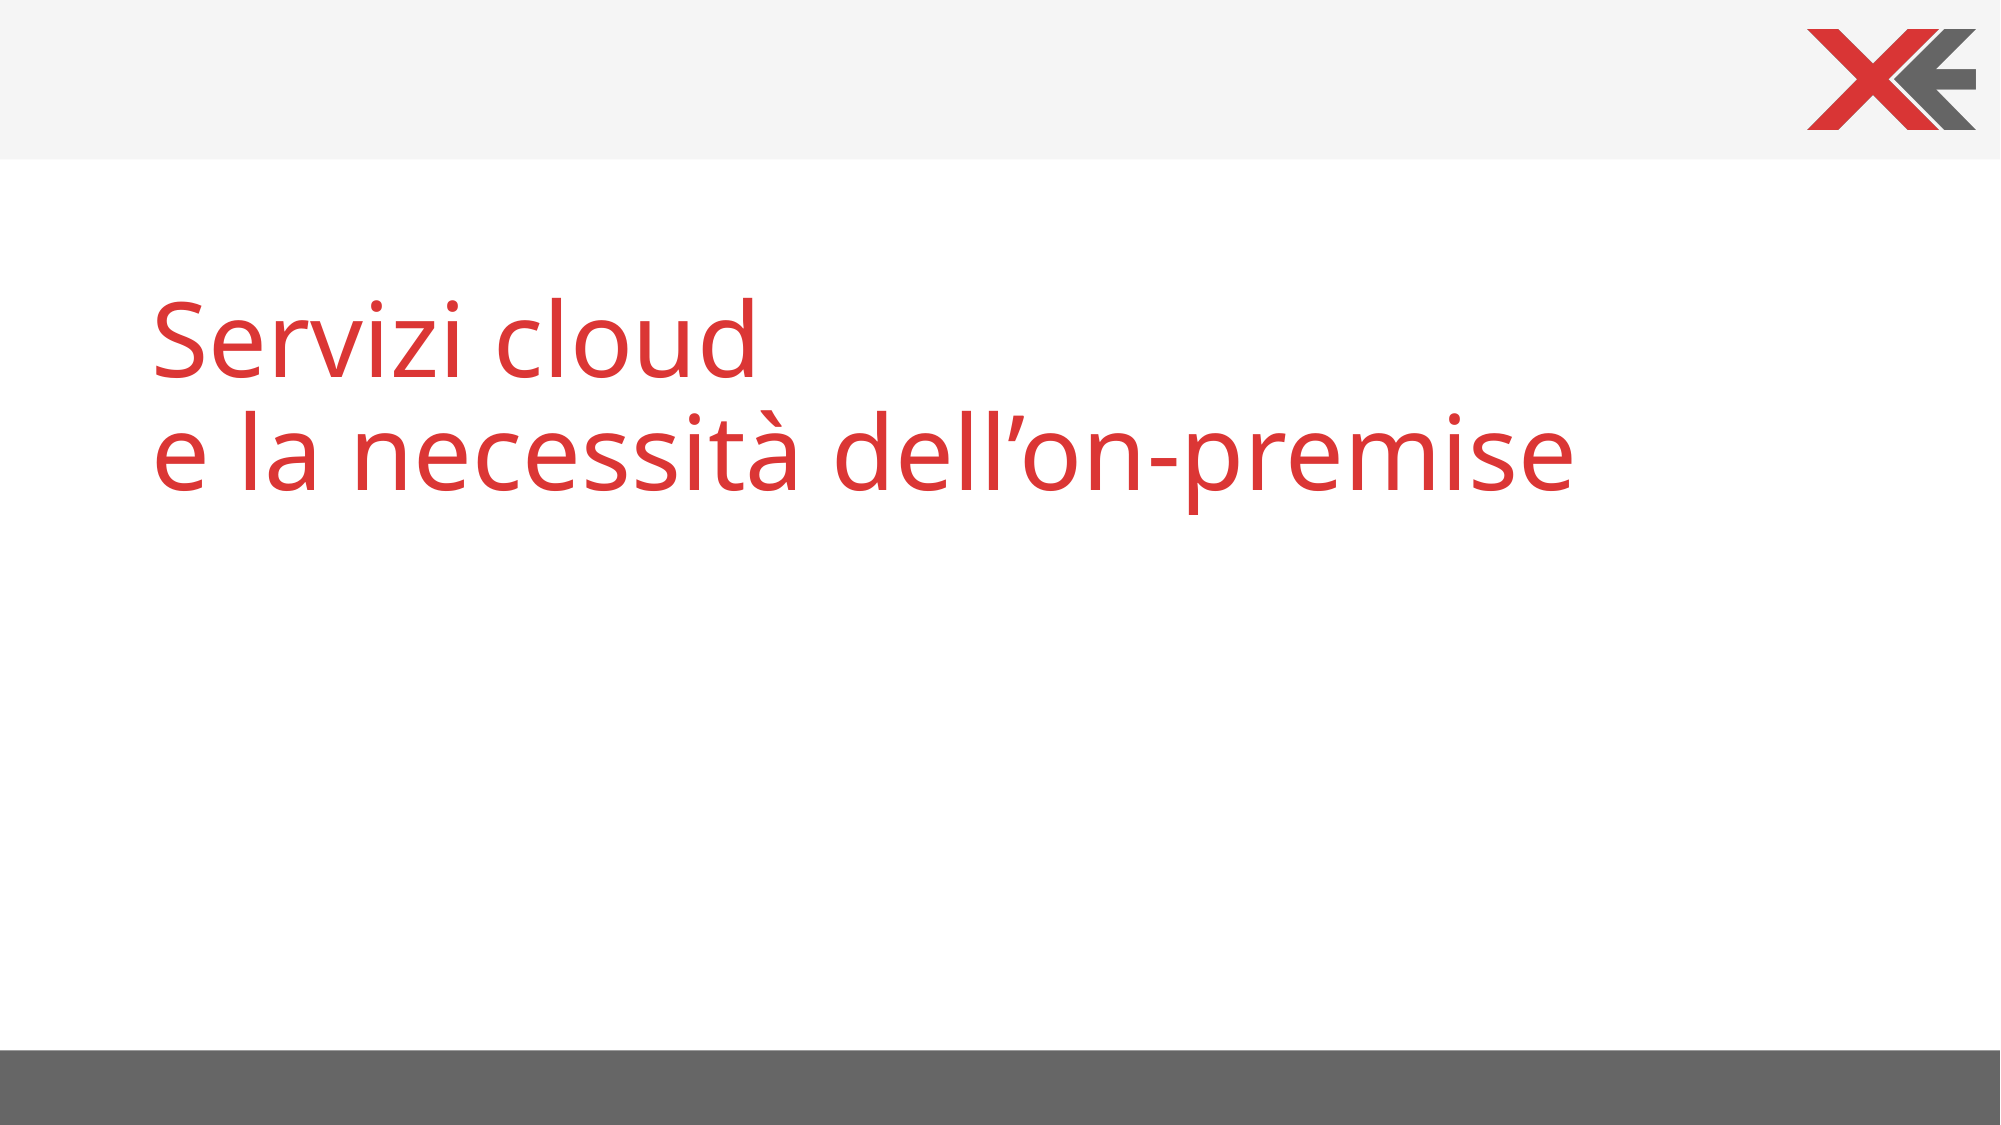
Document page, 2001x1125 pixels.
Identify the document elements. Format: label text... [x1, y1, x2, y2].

picture [1807, 29, 1976, 130]
title Servizi cloud e la necessità dell’on-premise [136, 280, 1862, 749]
